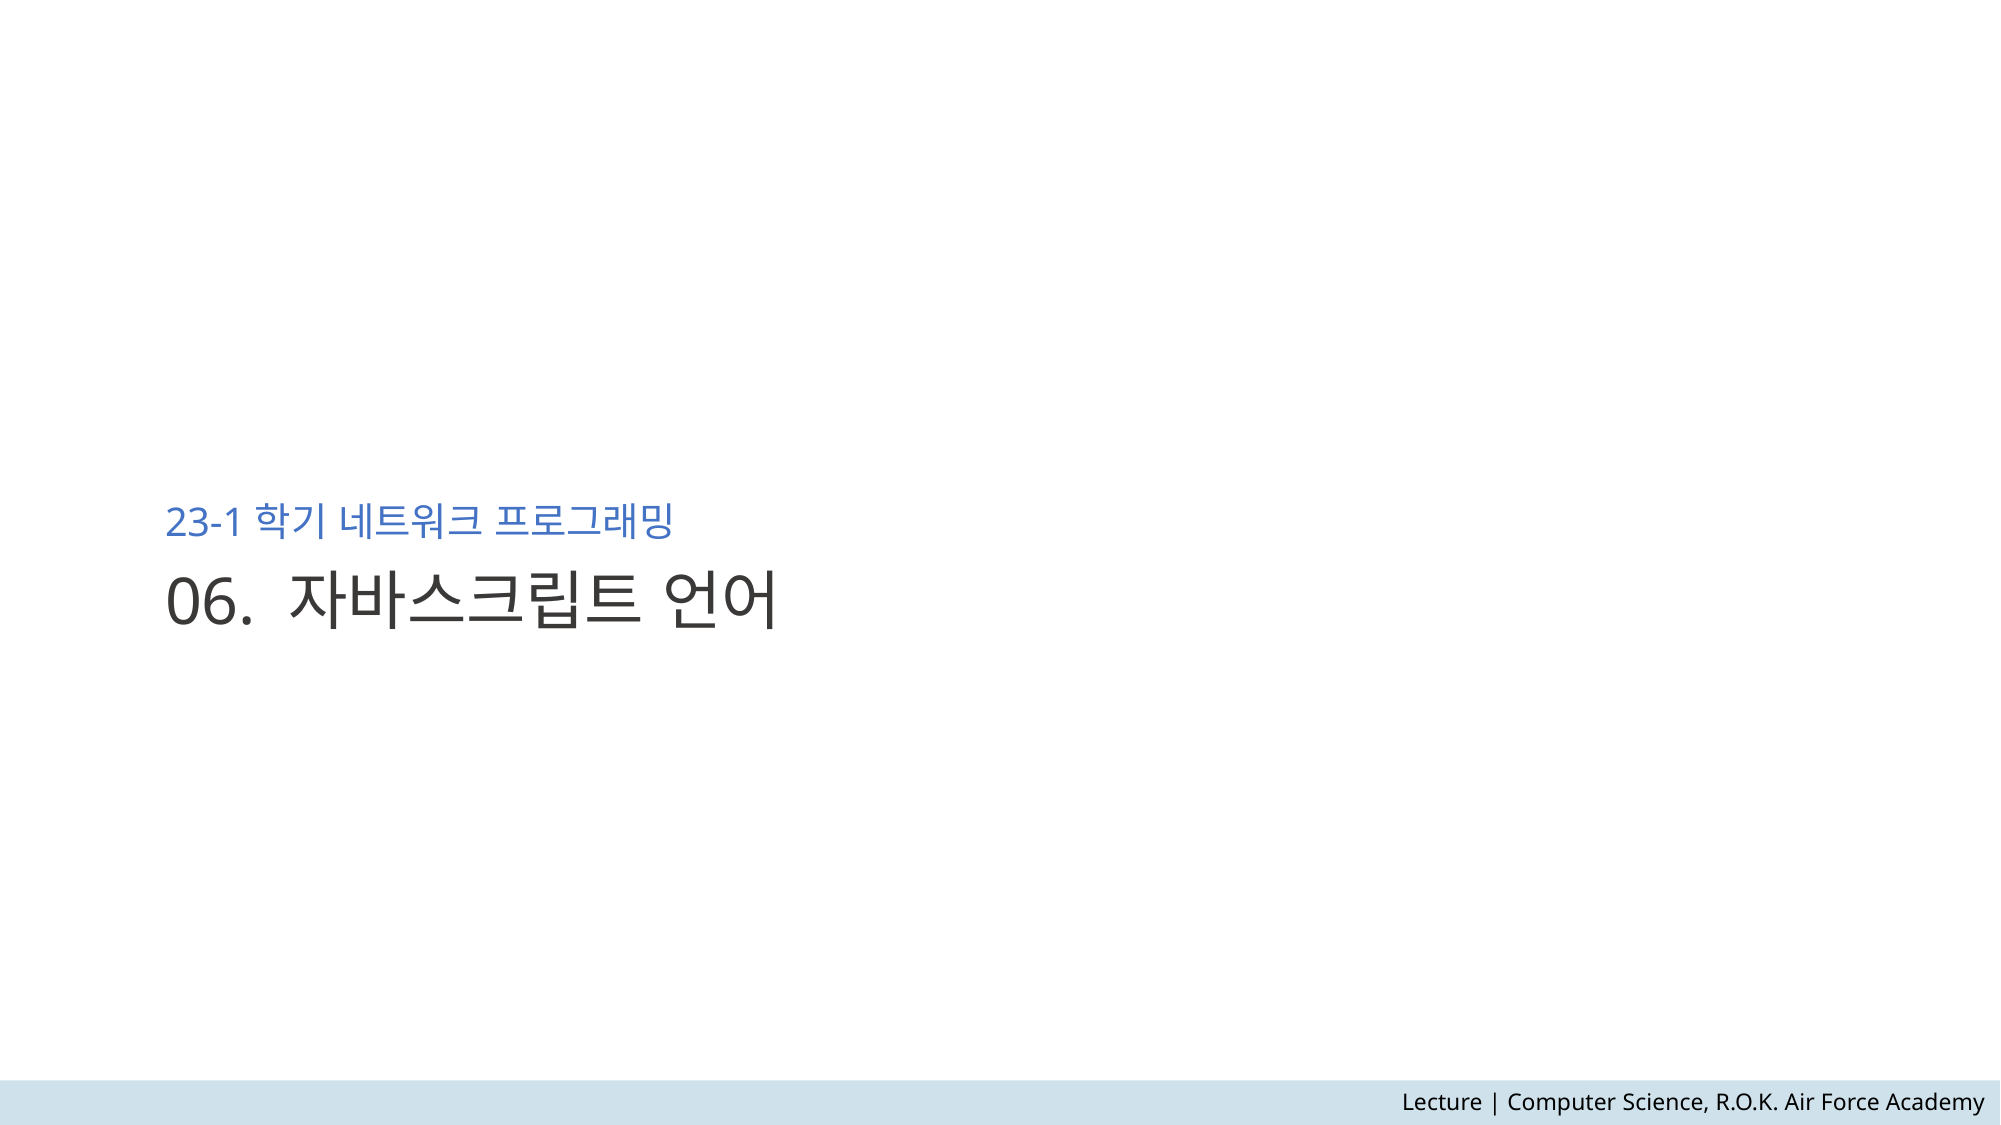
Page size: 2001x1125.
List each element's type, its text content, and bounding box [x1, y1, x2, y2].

text_box [0, 1080, 2000, 1125]
text_box Lecture | Computer Science, R.O.K. Air Force Academy [113, 1080, 2000, 1123]
title 23-1학기 네트워크 프로그래밍 06. 자바스크립트 언어 [150, 286, 1850, 839]
